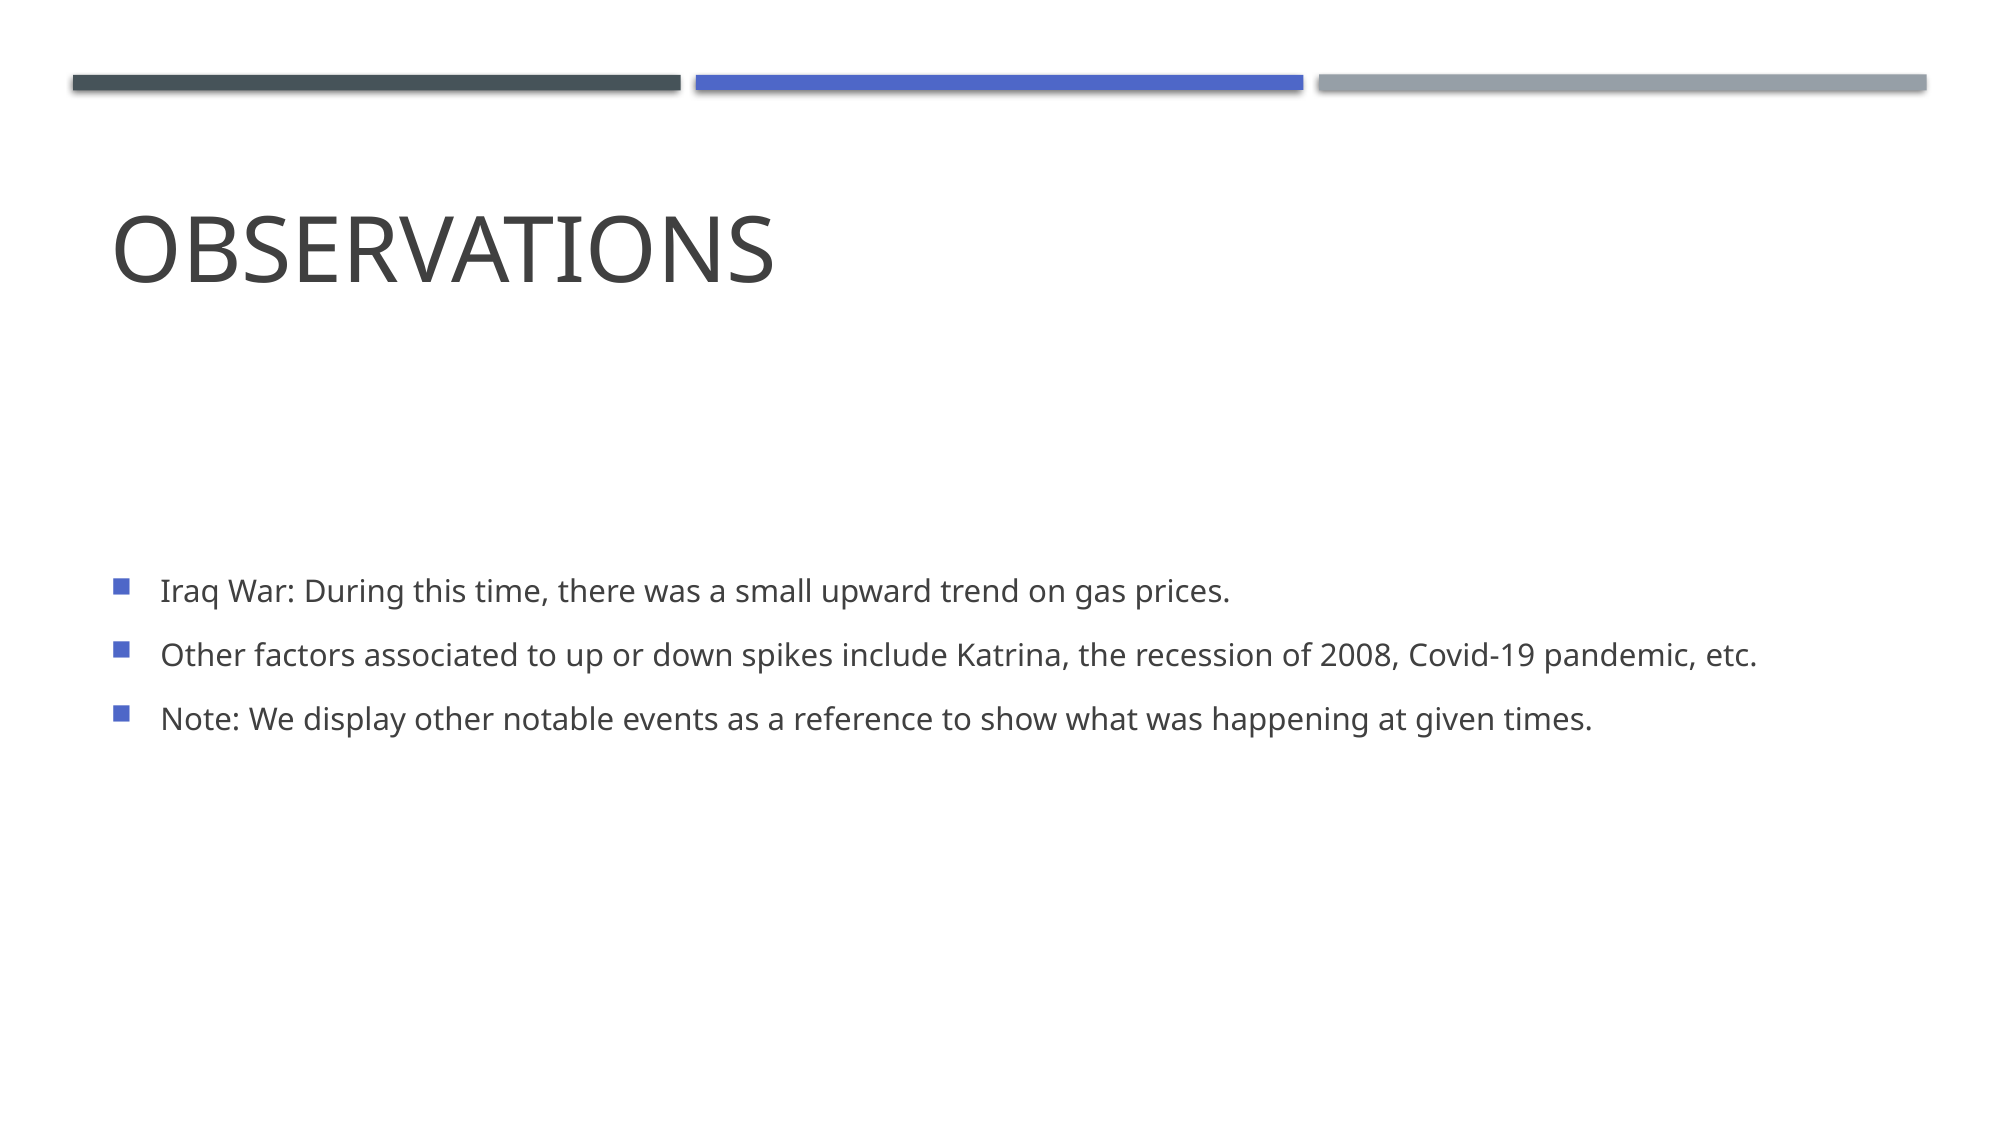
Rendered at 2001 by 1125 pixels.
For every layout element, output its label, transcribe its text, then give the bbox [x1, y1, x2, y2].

title Observations [95, 115, 1905, 311]
list Iraq War: During this time, there was a small upward trend on gas prices. Other factors associated to up or down spikes include Katrina, the recession of 2008, Covid-19 pandemic, etc. Note: We display other notable events as a reference to show what was happening at given times. [95, 383, 1905, 981]
